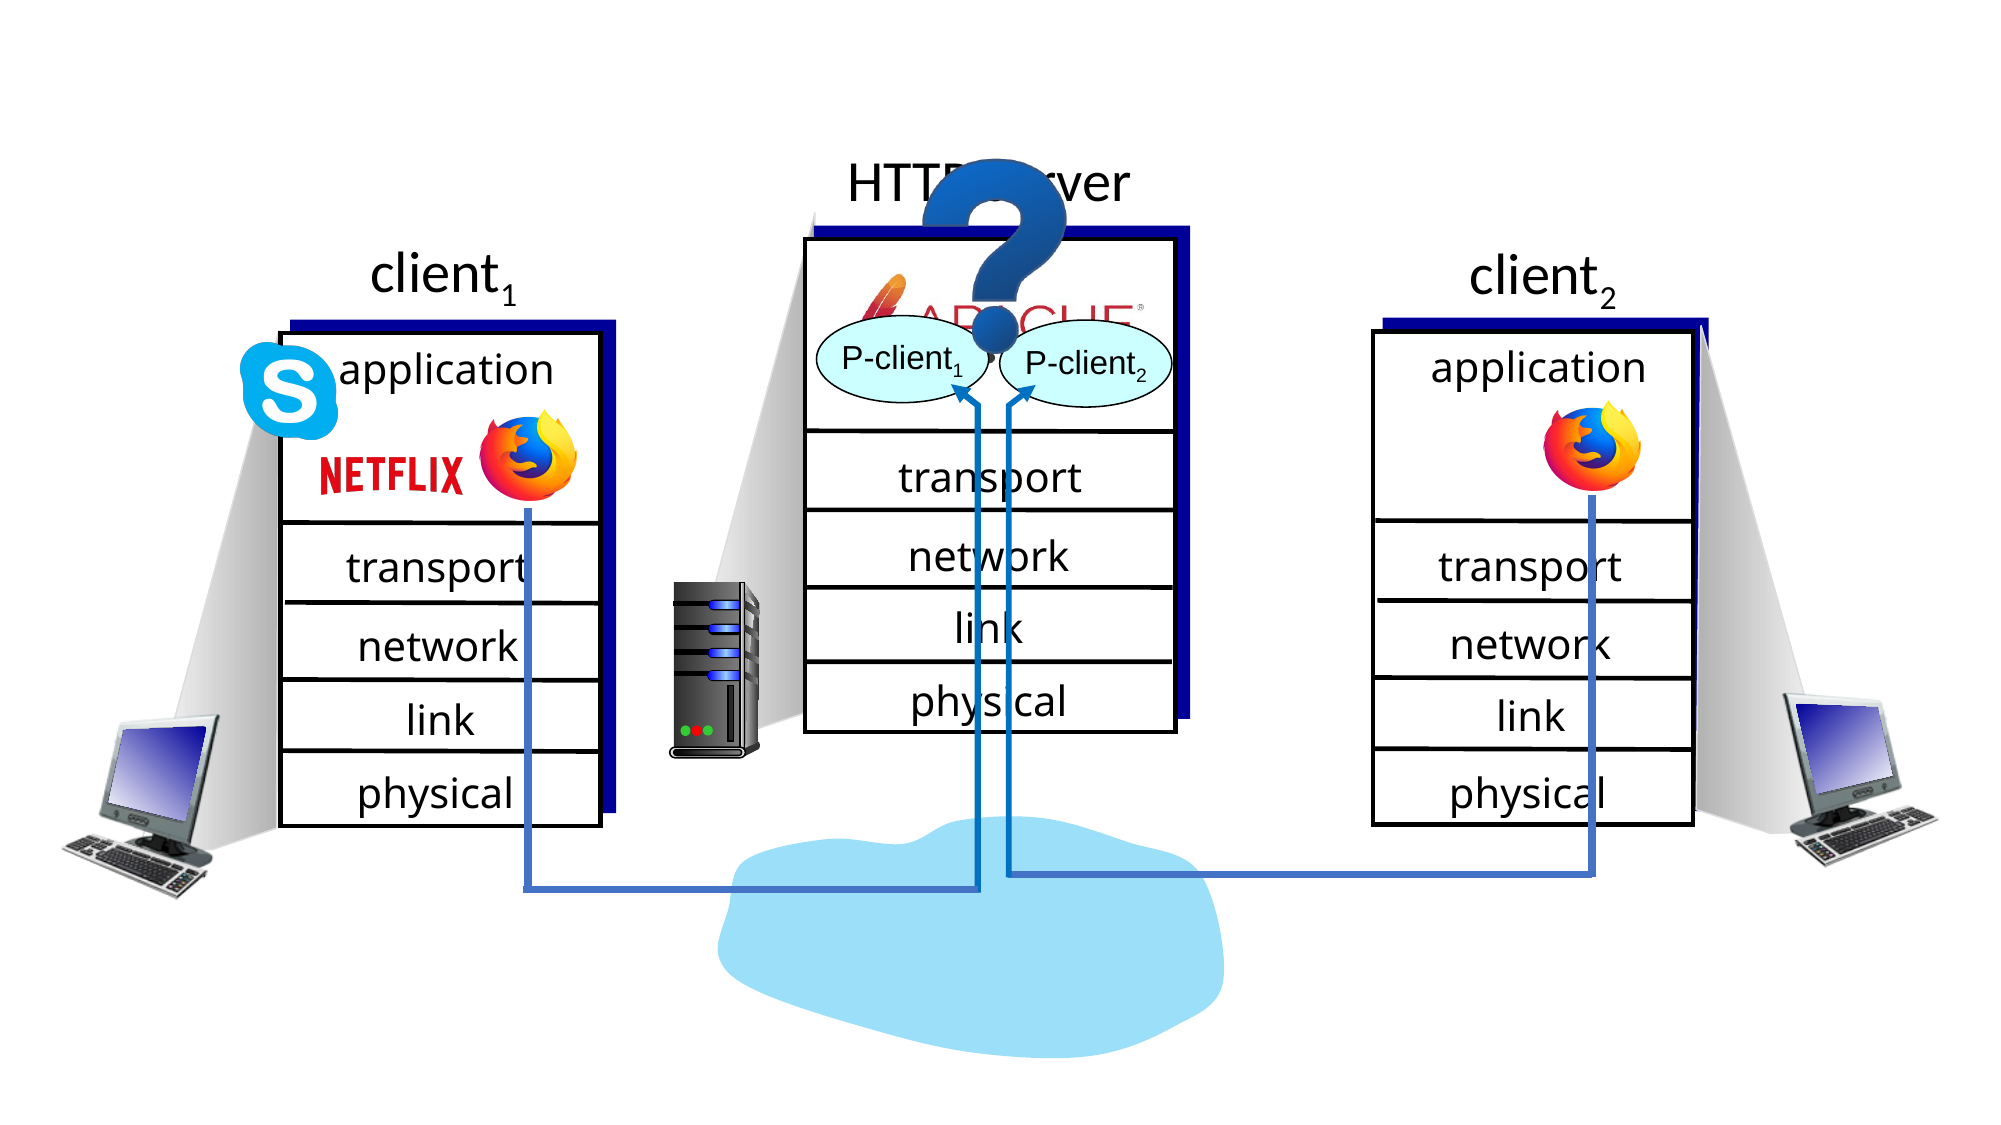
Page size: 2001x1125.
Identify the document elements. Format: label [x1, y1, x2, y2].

text_box [23, 135, 1977, 914]
picture [866, 123, 1134, 390]
text_box [717, 914, 1225, 1059]
